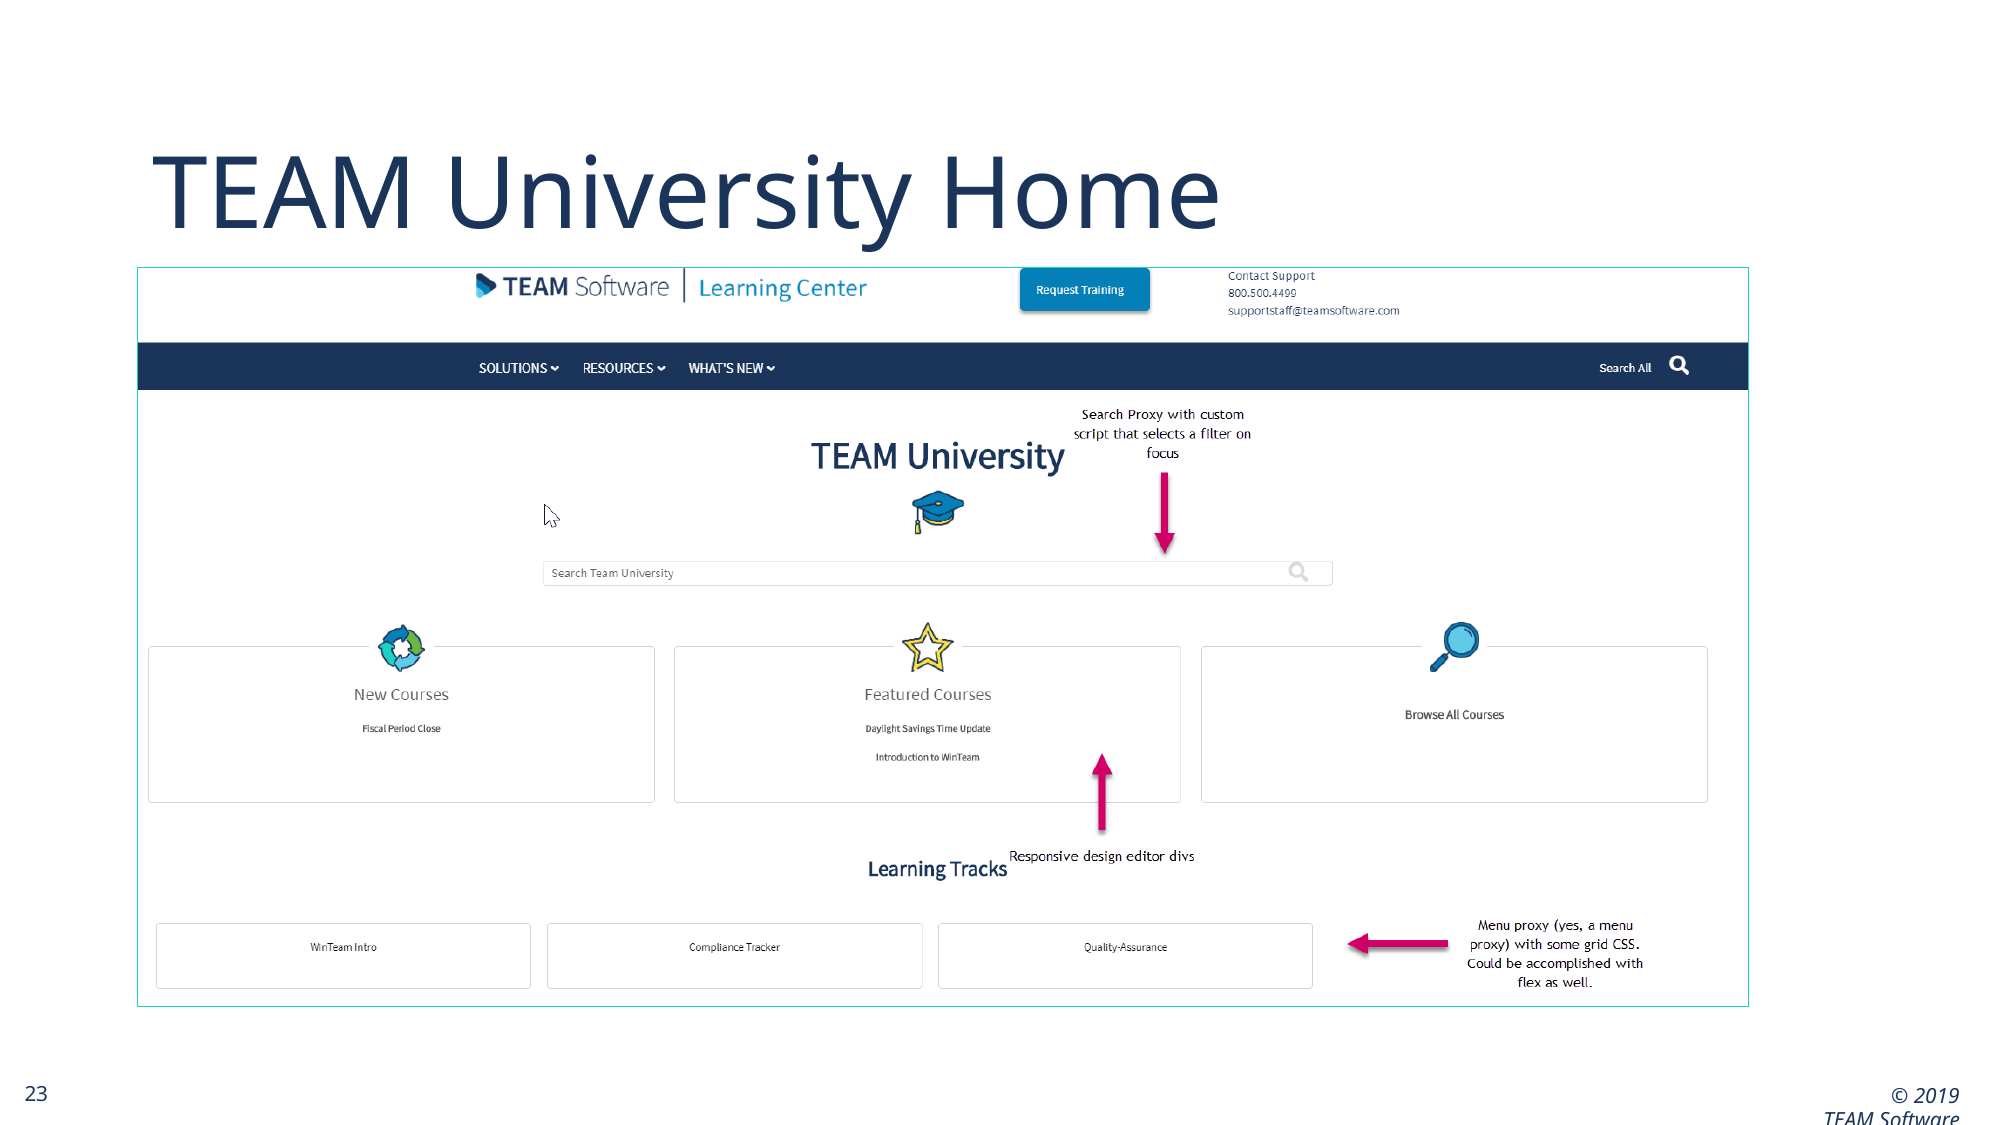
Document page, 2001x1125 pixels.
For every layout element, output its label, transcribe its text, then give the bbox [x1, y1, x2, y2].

picture [137, 267, 1750, 1007]
title TEAM University Home [137, 134, 1863, 353]
slide_number 23 [9, 1065, 96, 1125]
